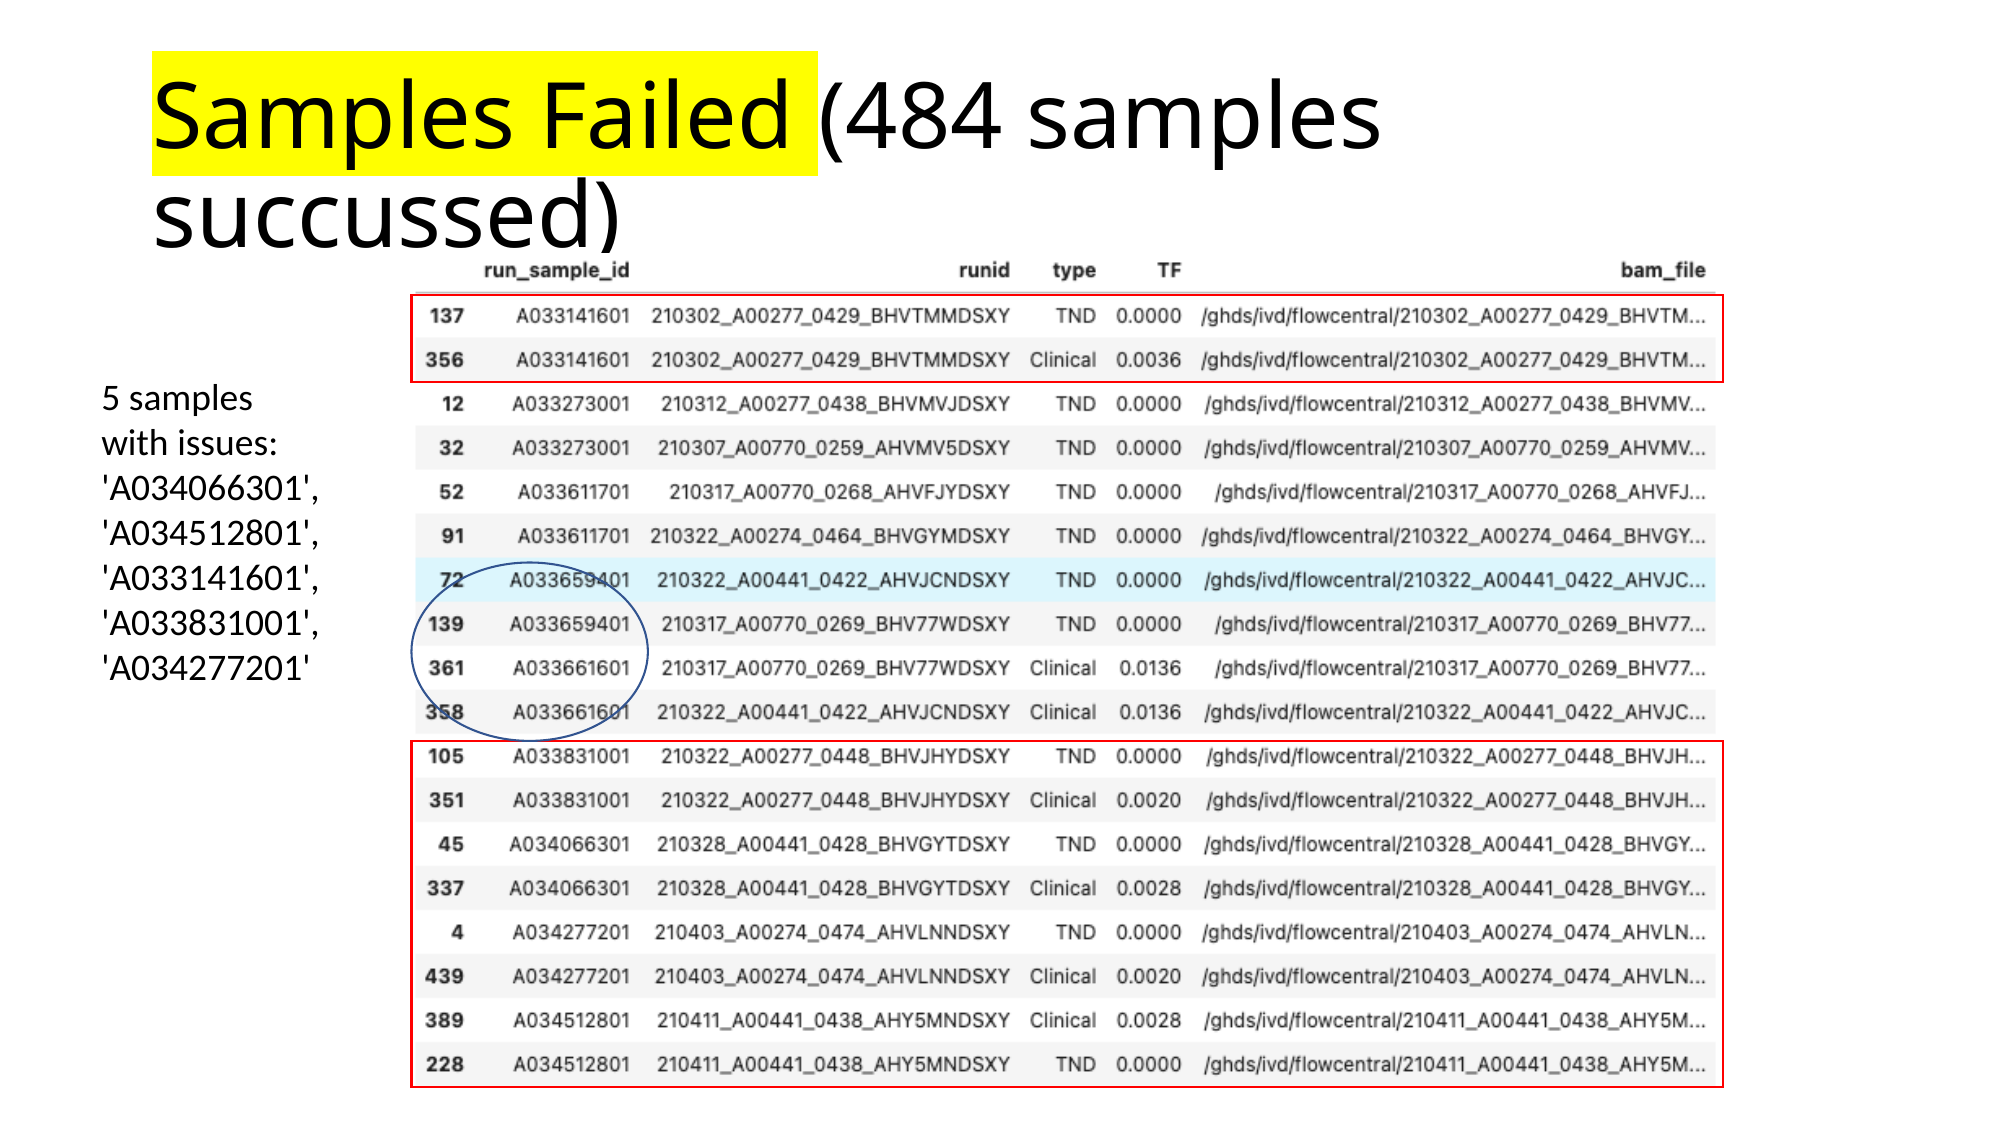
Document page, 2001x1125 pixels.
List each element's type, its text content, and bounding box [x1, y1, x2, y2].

picture [411, 253, 1750, 1088]
text_box 5 samples with issues: 'A034066301', 'A034512801', 'A033141601', 'A033831001', 'A034277201' [86, 365, 339, 695]
title Samples Failed (484 samples succussed) [137, 59, 1863, 278]
